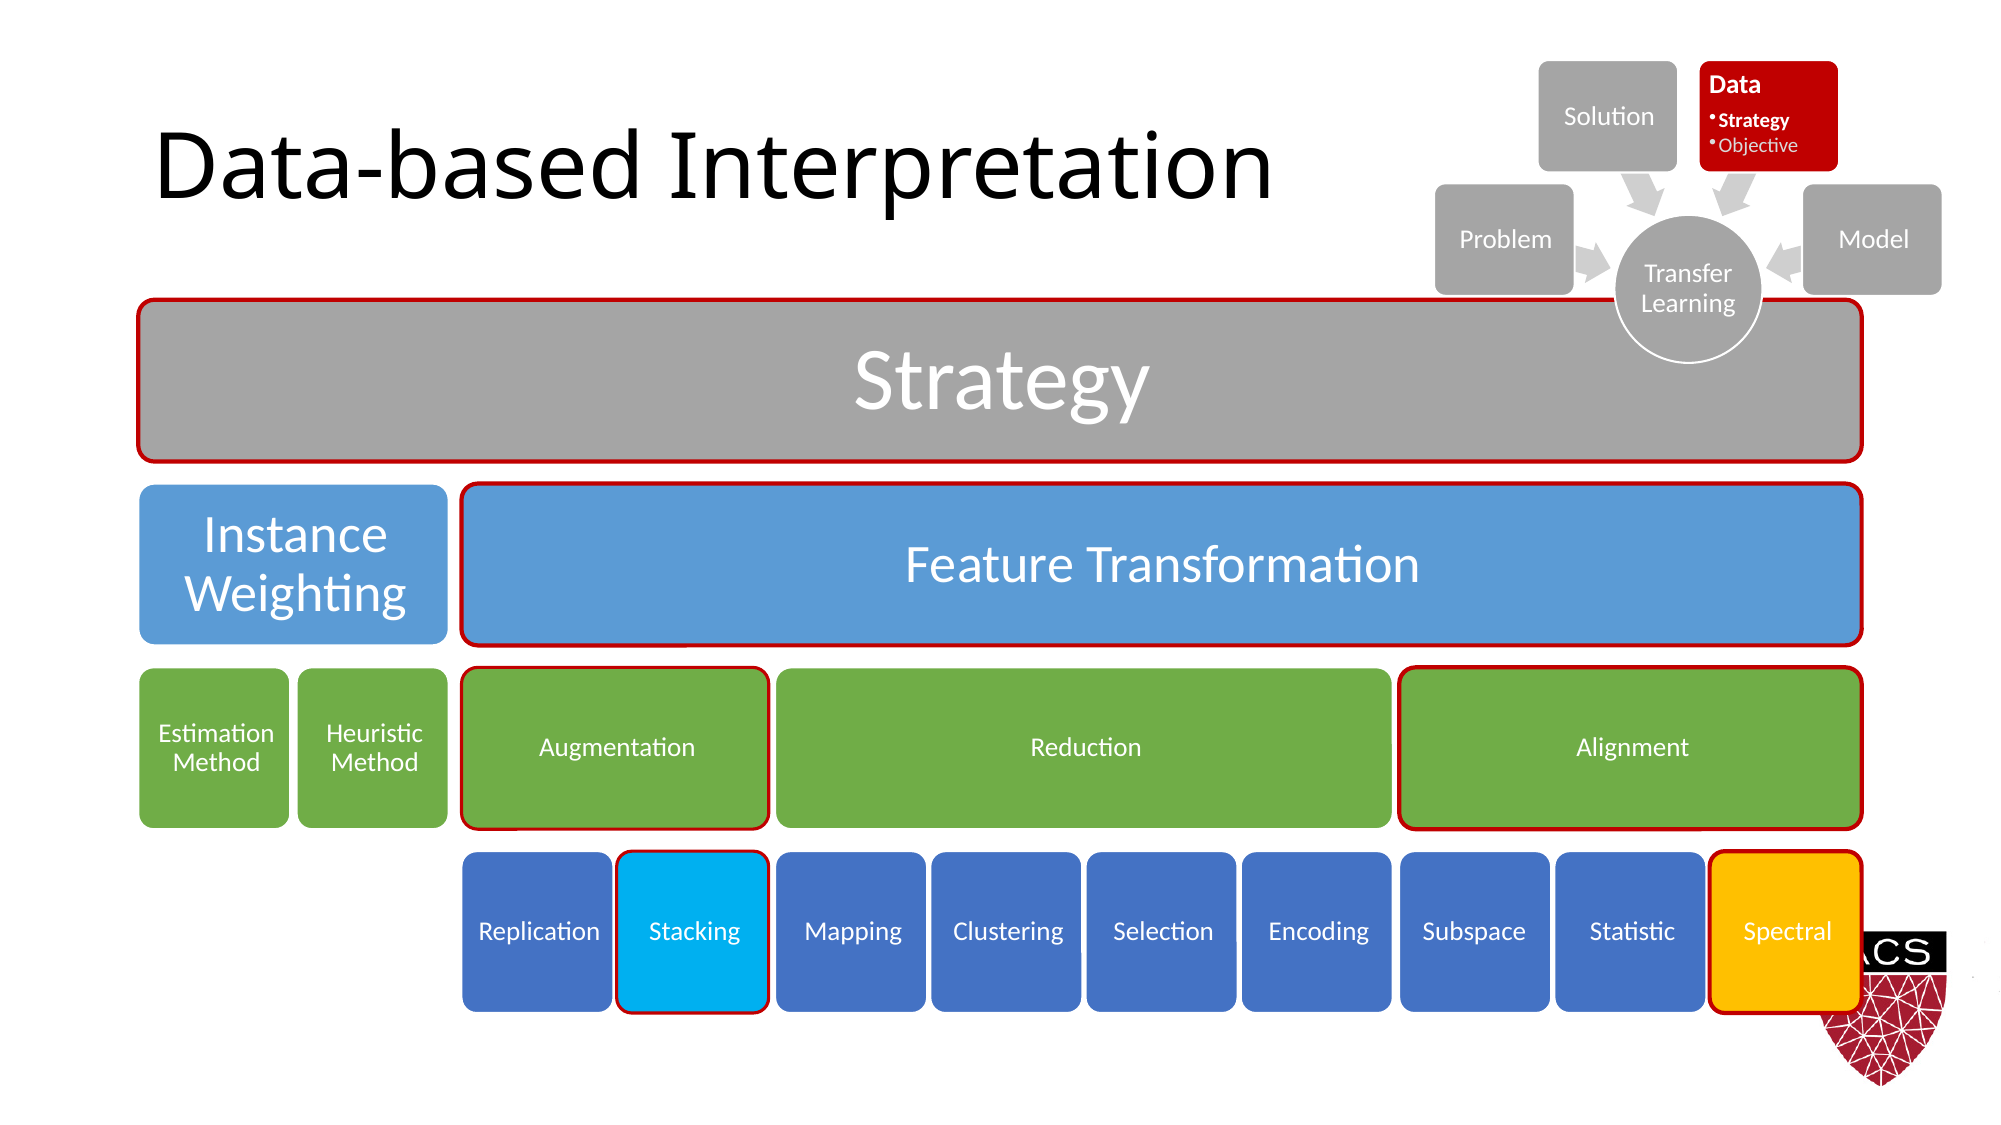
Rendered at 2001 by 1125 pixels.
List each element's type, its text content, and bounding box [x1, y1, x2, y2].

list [137, 299, 1863, 1014]
picture [1761, 886, 2000, 1125]
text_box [1376, 59, 2000, 363]
title Data-based Interpretation [137, 59, 1376, 278]
